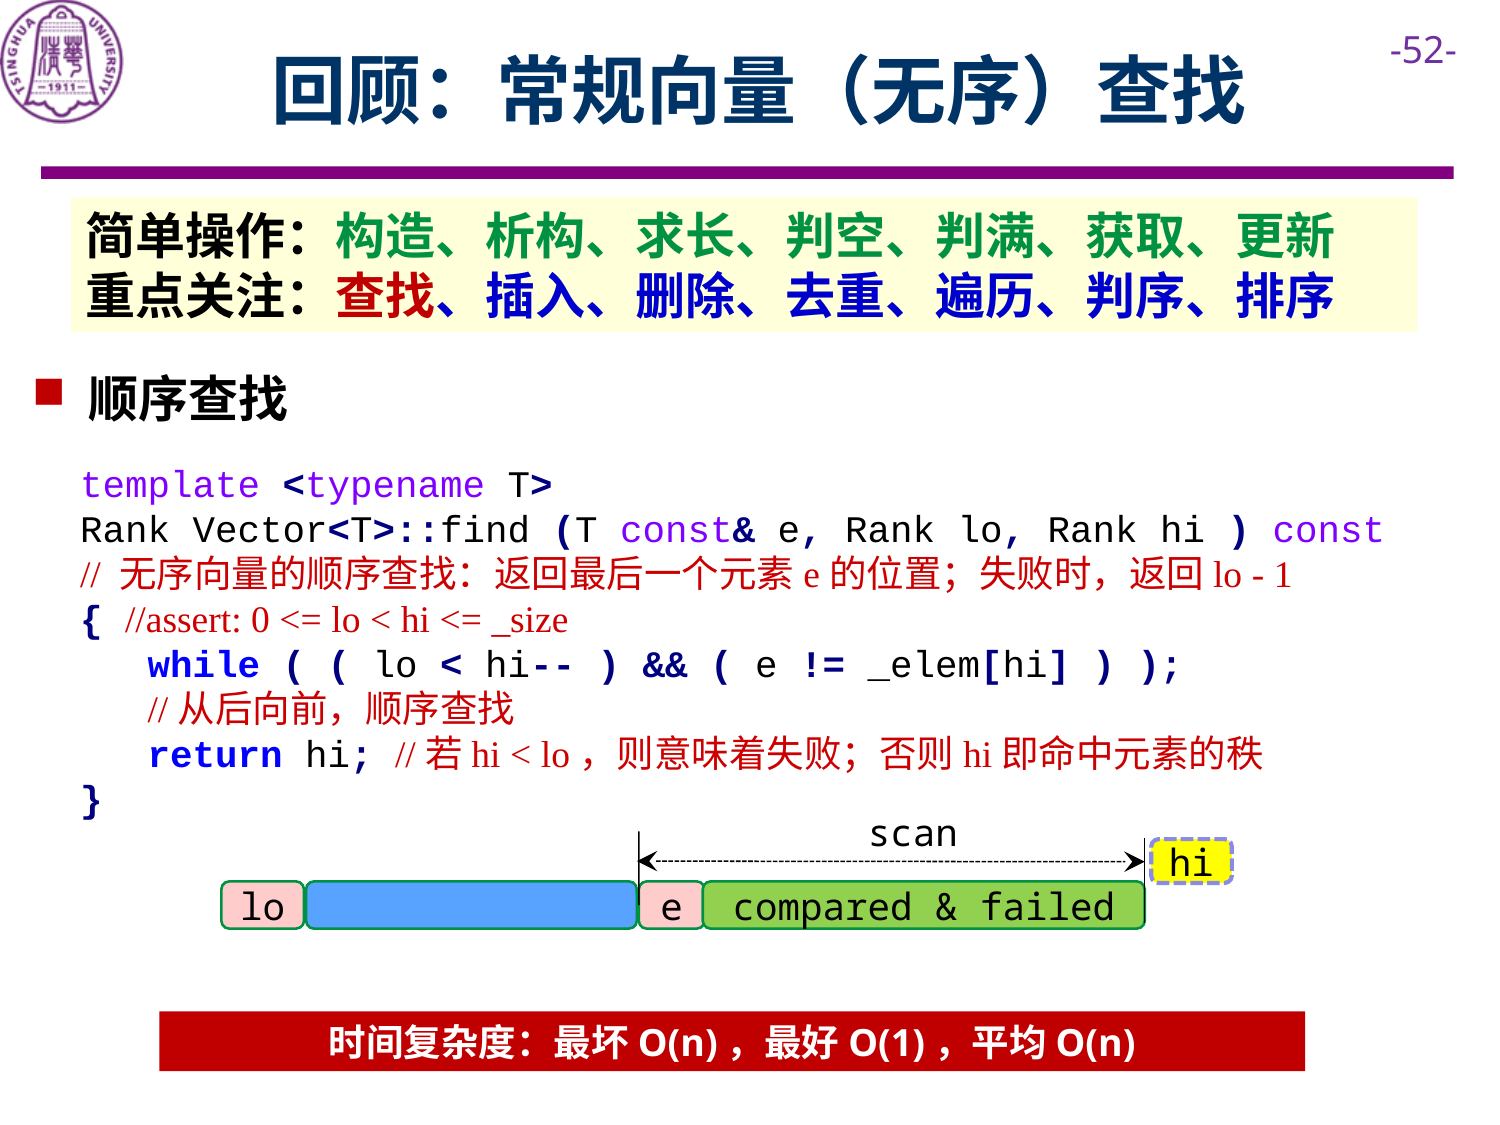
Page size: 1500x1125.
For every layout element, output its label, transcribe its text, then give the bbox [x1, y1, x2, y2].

text_box template <typename T> Rank Vector<T>::find (T const& e, Rank lo, Rank hi ) const // 无序向量的顺序查找：返回最后一个元素e的位置；失败时，返回lo - 1 { //assert: 0 <= lo < hi <= _size while ( ( lo < hi-- ) && ( e != _elem[hi] ) ); //从后向前，顺序查找 return hi; //若hi < lo，则意味着失败；否则hi即命中元素的秩 } [65, 452, 1447, 828]
text_box 顺序查找 [17, 360, 361, 426]
text_box compared & failed [702, 881, 1144, 929]
title 回顾：常规向量（无序）查找 [135, 13, 1383, 165]
text_box hi [1149, 837, 1234, 886]
picture [0, 0, 124, 124]
text_box e [638, 881, 704, 929]
text_box scan [813, 828, 1012, 859]
text_box 简单操作：构造、析构、求长、判空、判满、获取、更新 重点关注：查找、插入、删除、去重、遍历、判序、排序 [70, 197, 1418, 333]
text_box lo [221, 881, 305, 929]
text_box 时间复杂度：最坏O(n)，最好O(1)，平均O(n) [159, 1011, 1306, 1072]
text_box [306, 881, 637, 929]
